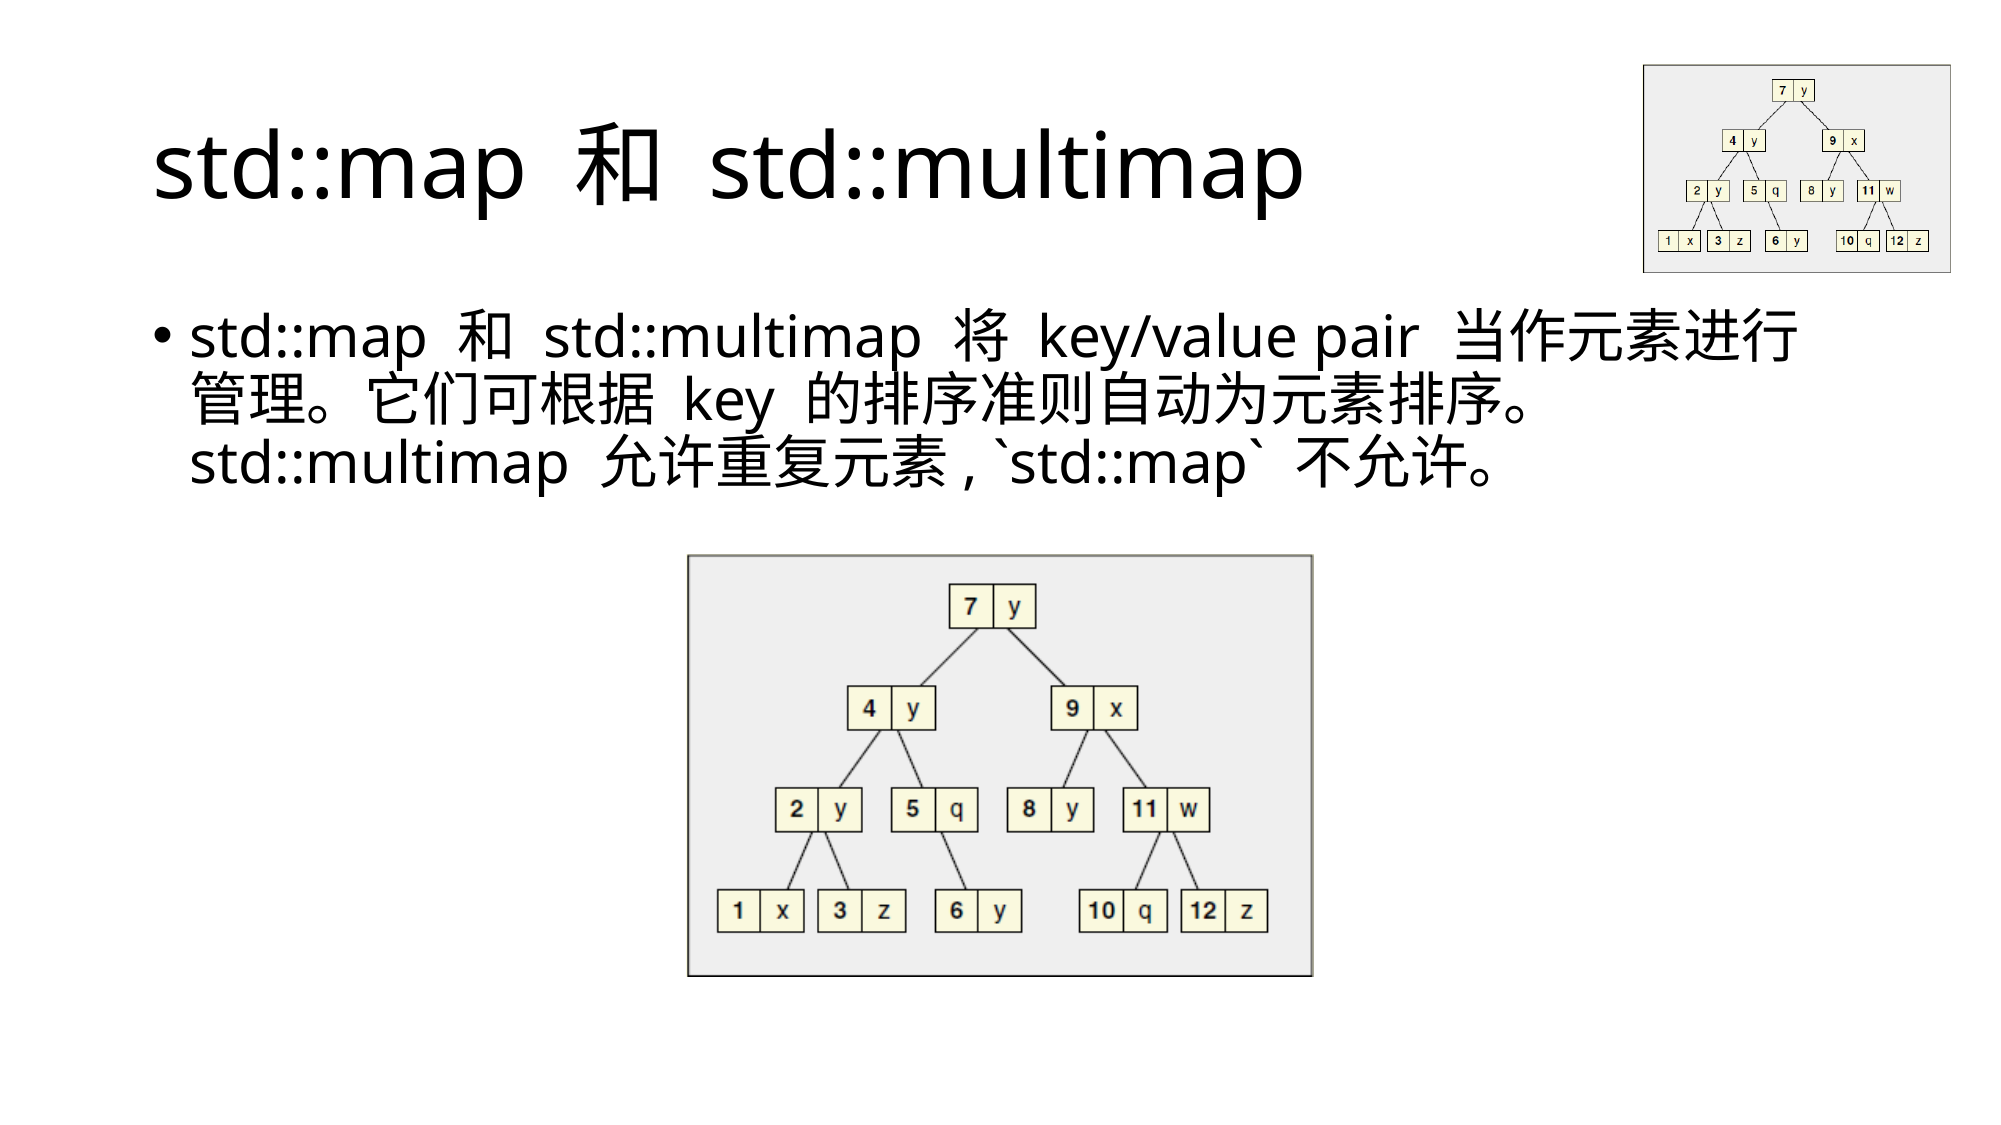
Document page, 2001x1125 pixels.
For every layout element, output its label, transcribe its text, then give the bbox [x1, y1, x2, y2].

title std::map 和 std::multimap [137, 59, 1863, 278]
picture [686, 554, 1314, 977]
picture [1642, 64, 1951, 273]
list std::map 和 std::multimap 将 key/value pair 当作元素进行管理。它们可根据 key 的排序准则自动为元素排序。 std::multimap 允许重复元素, `std::map` 不允许。 [137, 299, 1863, 1014]
